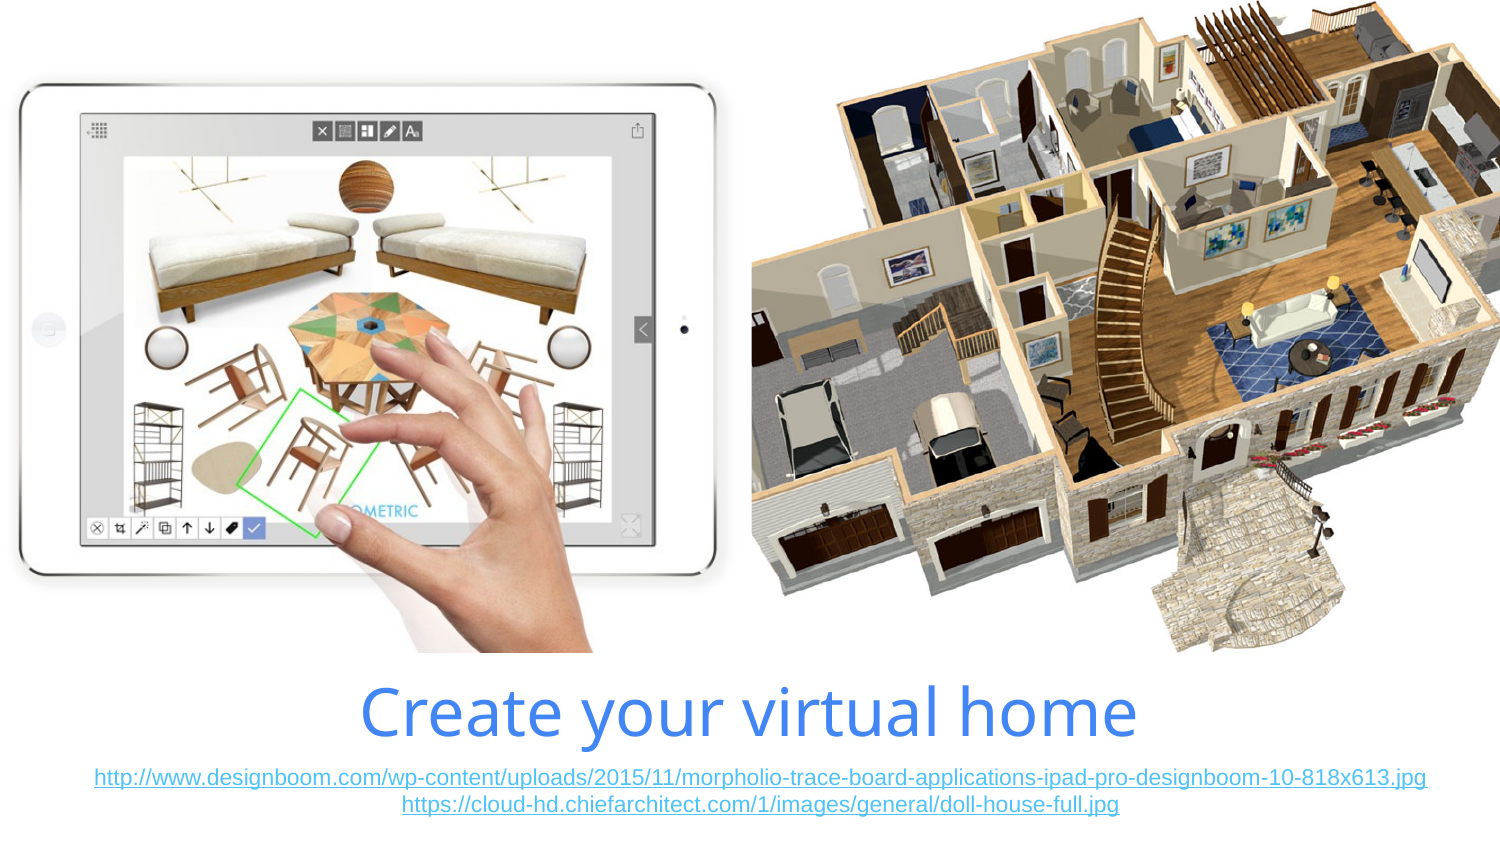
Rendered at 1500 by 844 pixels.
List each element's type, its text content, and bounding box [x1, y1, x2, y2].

text_box http://www.designboom.com/wp-content/uploads/2015/11/morpholio-trace-board-applications-ipad-pro-designboom-10-818x613.jpg https://cloud-hd.chiefarchitect.com/1/images/general/doll-house-full.jpg [22, 747, 1500, 834]
picture [0, 0, 749, 654]
picture [751, 0, 1500, 654]
title Create your virtual home [137, 660, 1363, 747]
